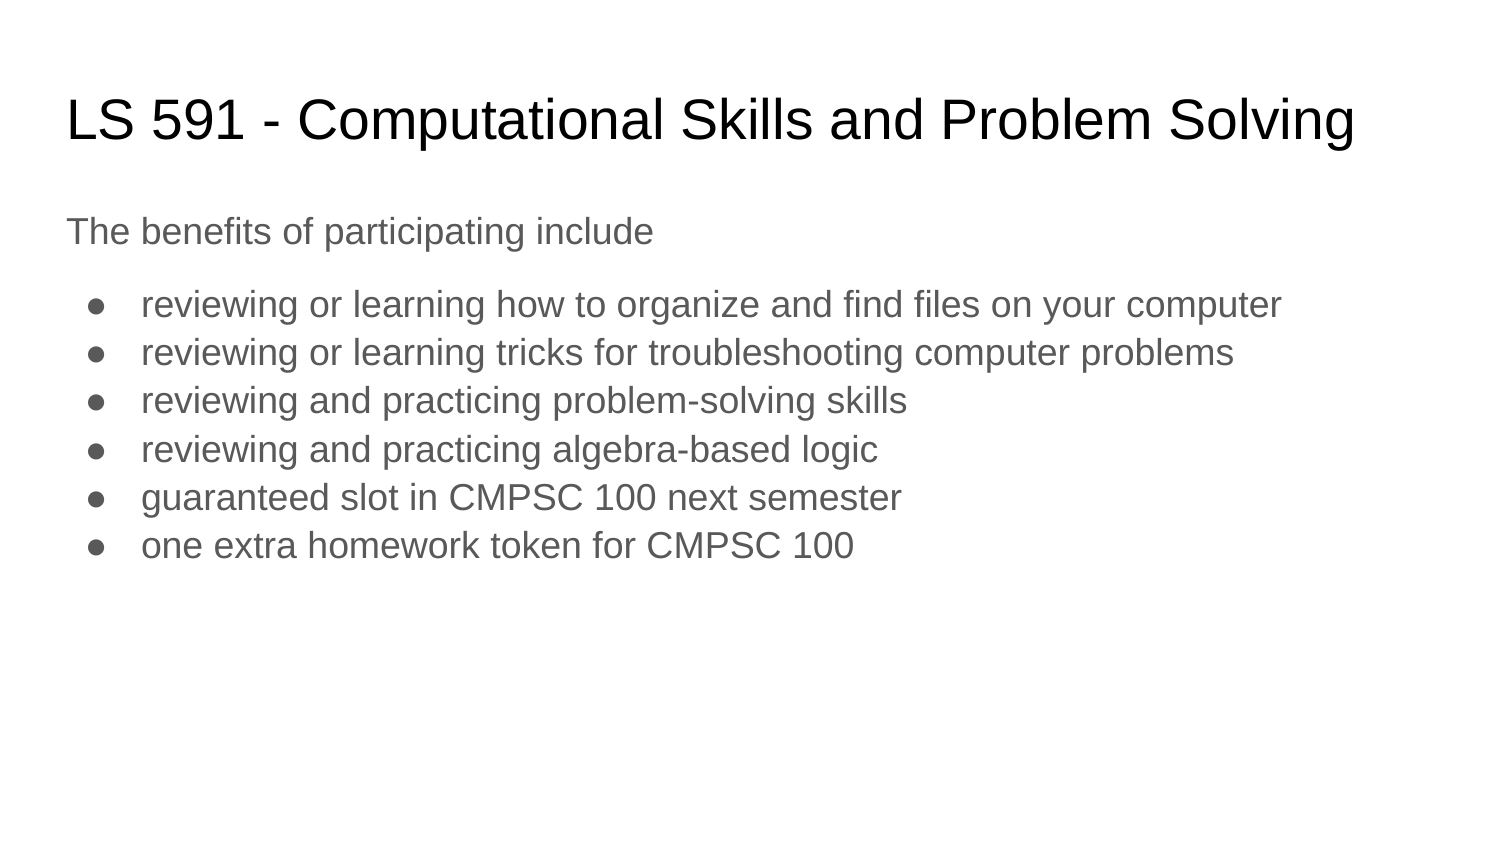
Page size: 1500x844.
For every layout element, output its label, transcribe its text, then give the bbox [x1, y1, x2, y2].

title LS 591 - Computational Skills and Problem Solving [51, 72, 1449, 167]
list The benefits of participating include reviewing or learning how to organize and find files on your computer reviewing or learning tricks for troubleshooting computer problems reviewing and practicing problem-solving skills reviewing and practicing algebra-based logic guaranteed slot in CMPSC 100 next semester one extra homework token for CMPSC 100 [51, 189, 1449, 750]
